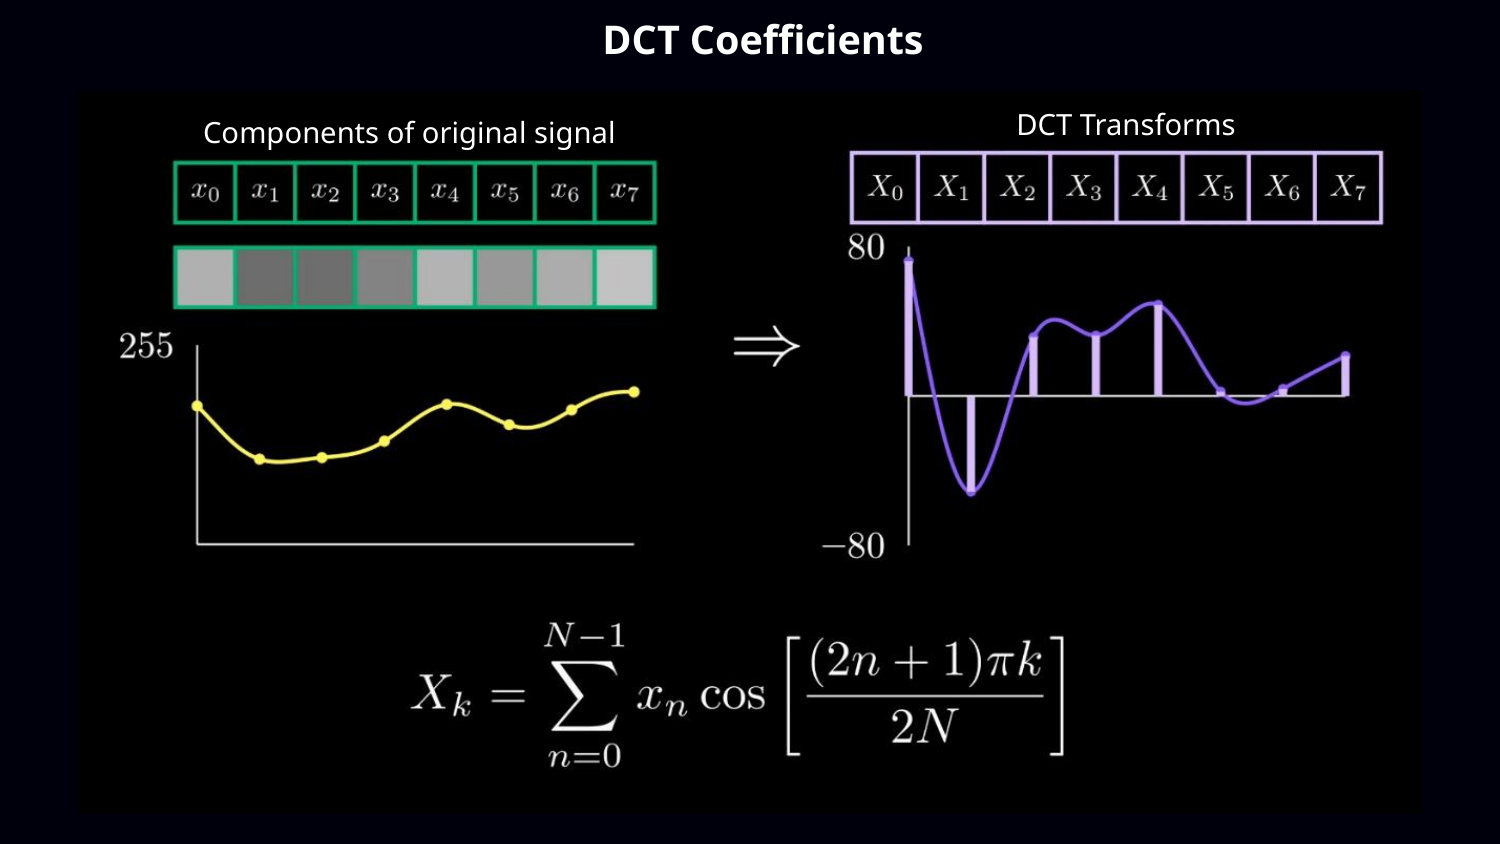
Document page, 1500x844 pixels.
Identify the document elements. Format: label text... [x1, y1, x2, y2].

text_box DCT Coefficients [474, 0, 1053, 78]
picture [78, 91, 1422, 815]
